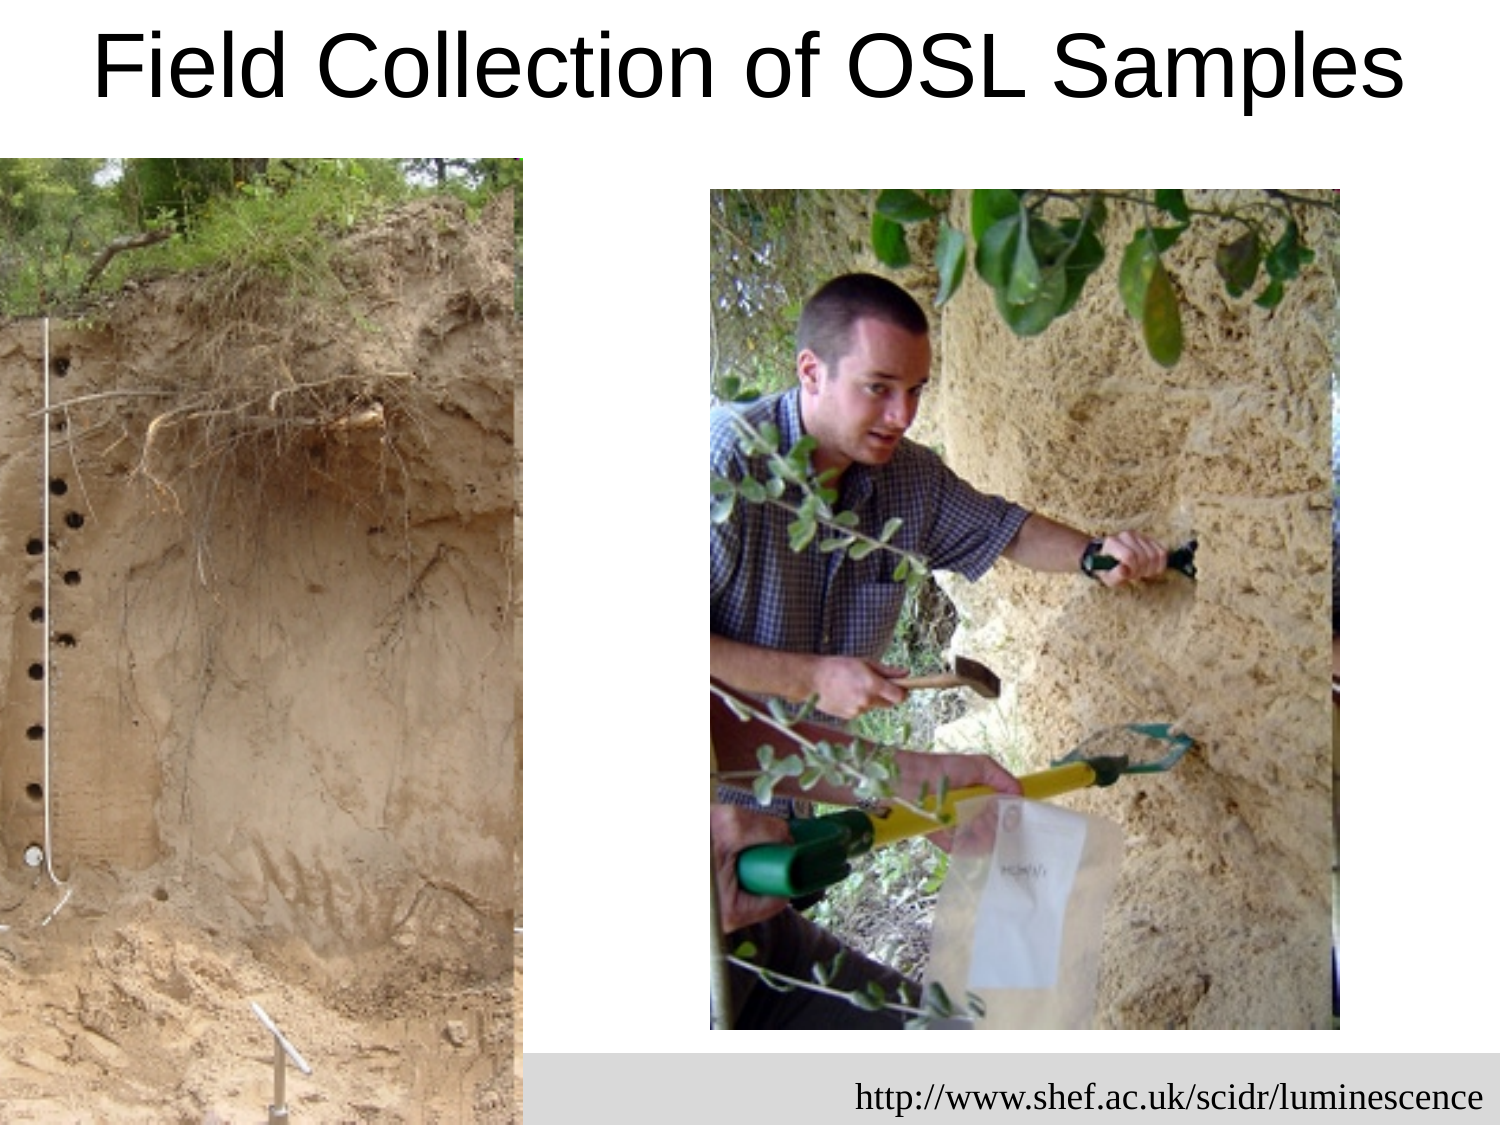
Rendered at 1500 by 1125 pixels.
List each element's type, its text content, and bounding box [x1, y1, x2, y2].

title Field Collection of OSL Samples [0, 0, 1500, 122]
picture [0, 158, 523, 1125]
picture [710, 189, 1340, 1030]
text_box http://www.shef.ac.uk/scidr/luminescence [840, 1064, 1500, 1125]
